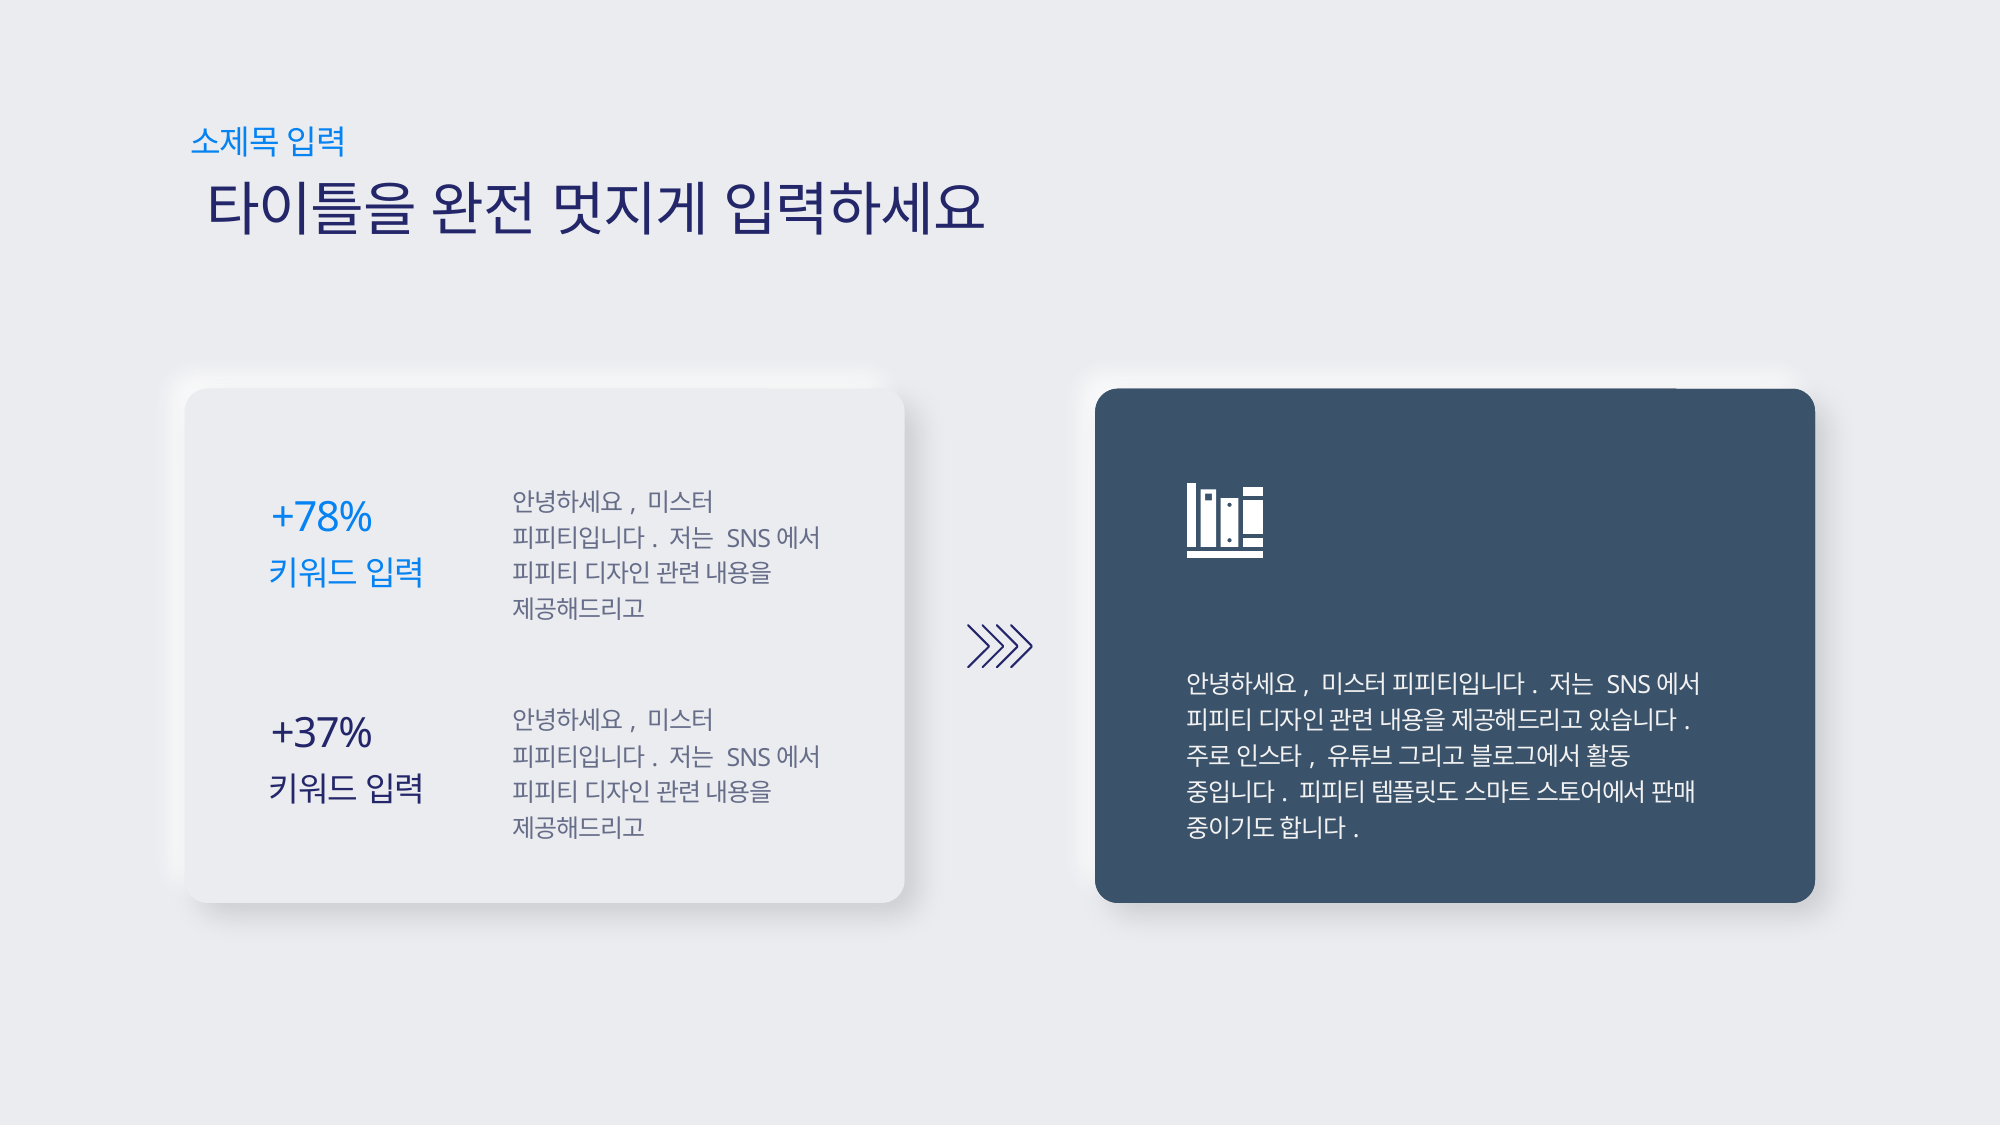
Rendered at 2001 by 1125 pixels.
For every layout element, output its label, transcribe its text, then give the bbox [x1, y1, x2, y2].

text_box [1187, 482, 1263, 558]
text_box 소제목 입력 [190, 120, 348, 161]
text_box 타이틀을 완전 멋지게 입력하세요 [206, 165, 987, 243]
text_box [968, 625, 1032, 668]
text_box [1095, 388, 1815, 903]
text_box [184, 388, 905, 903]
